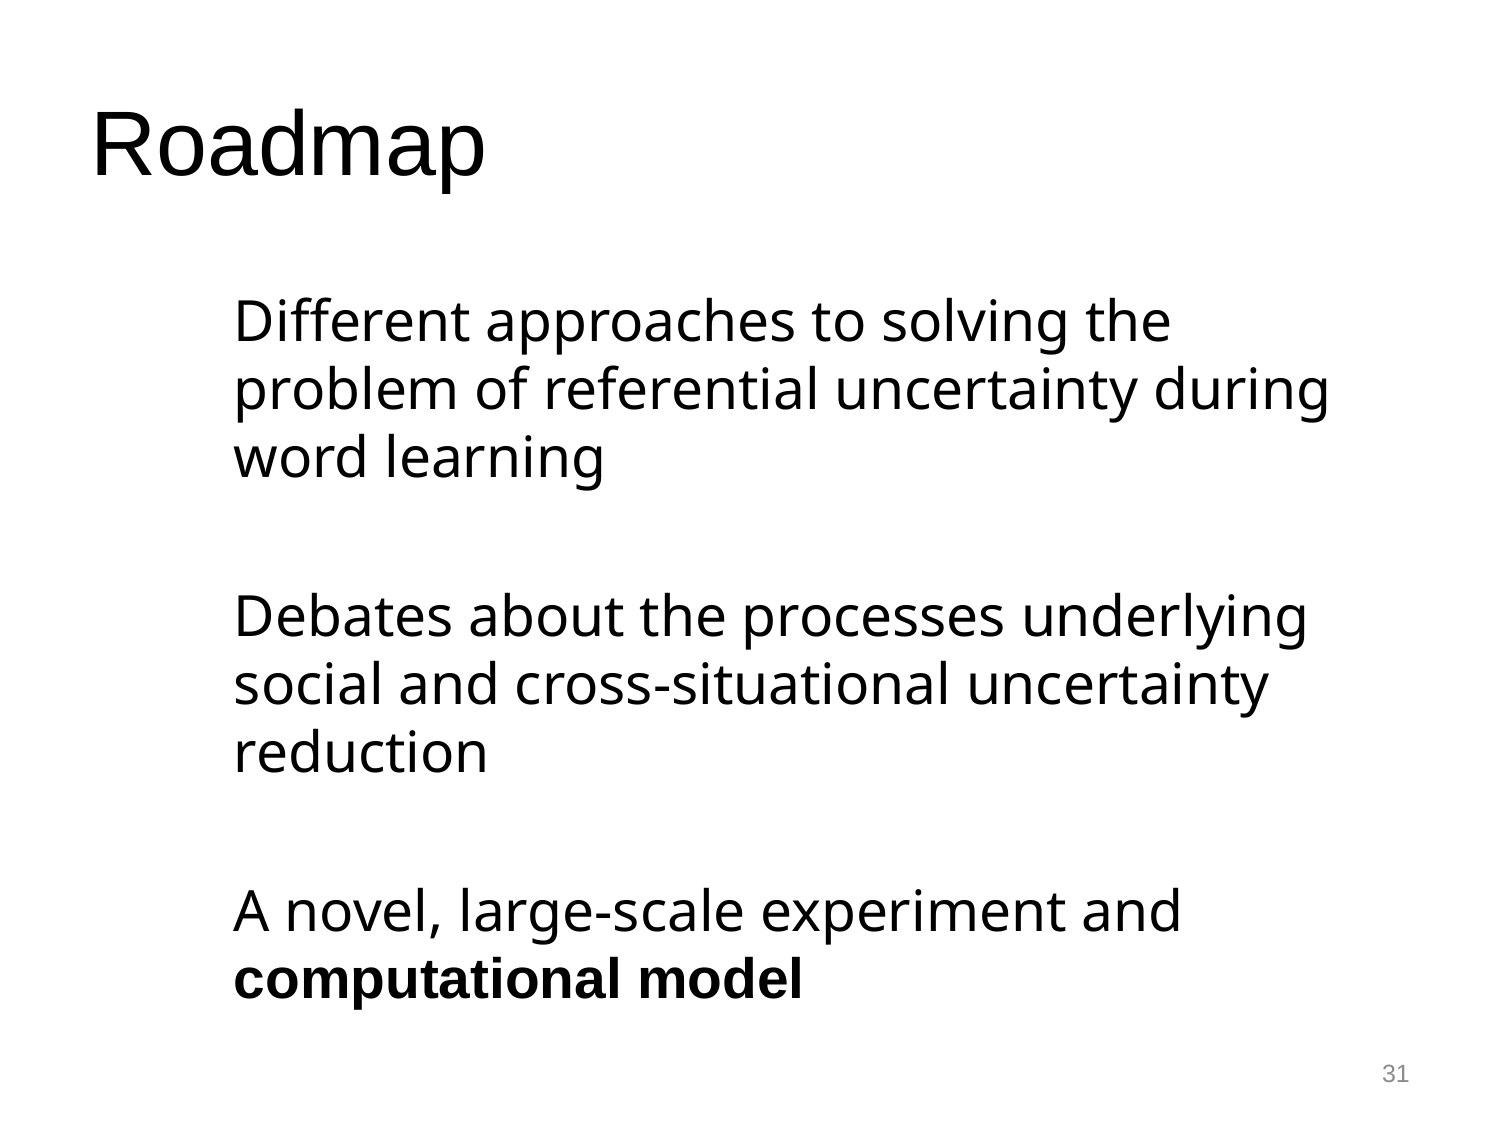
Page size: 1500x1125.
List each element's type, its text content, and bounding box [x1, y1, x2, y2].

slide_number 31 [1074, 1042, 1425, 1103]
list Different approaches to solving the problem of referential uncertainty during word learning Debates about the processes underlying social and cross-situational uncertainty reduction A novel, large-scale experiment and computational model [219, 277, 1400, 1020]
title Roadmap [75, 45, 1130, 233]
